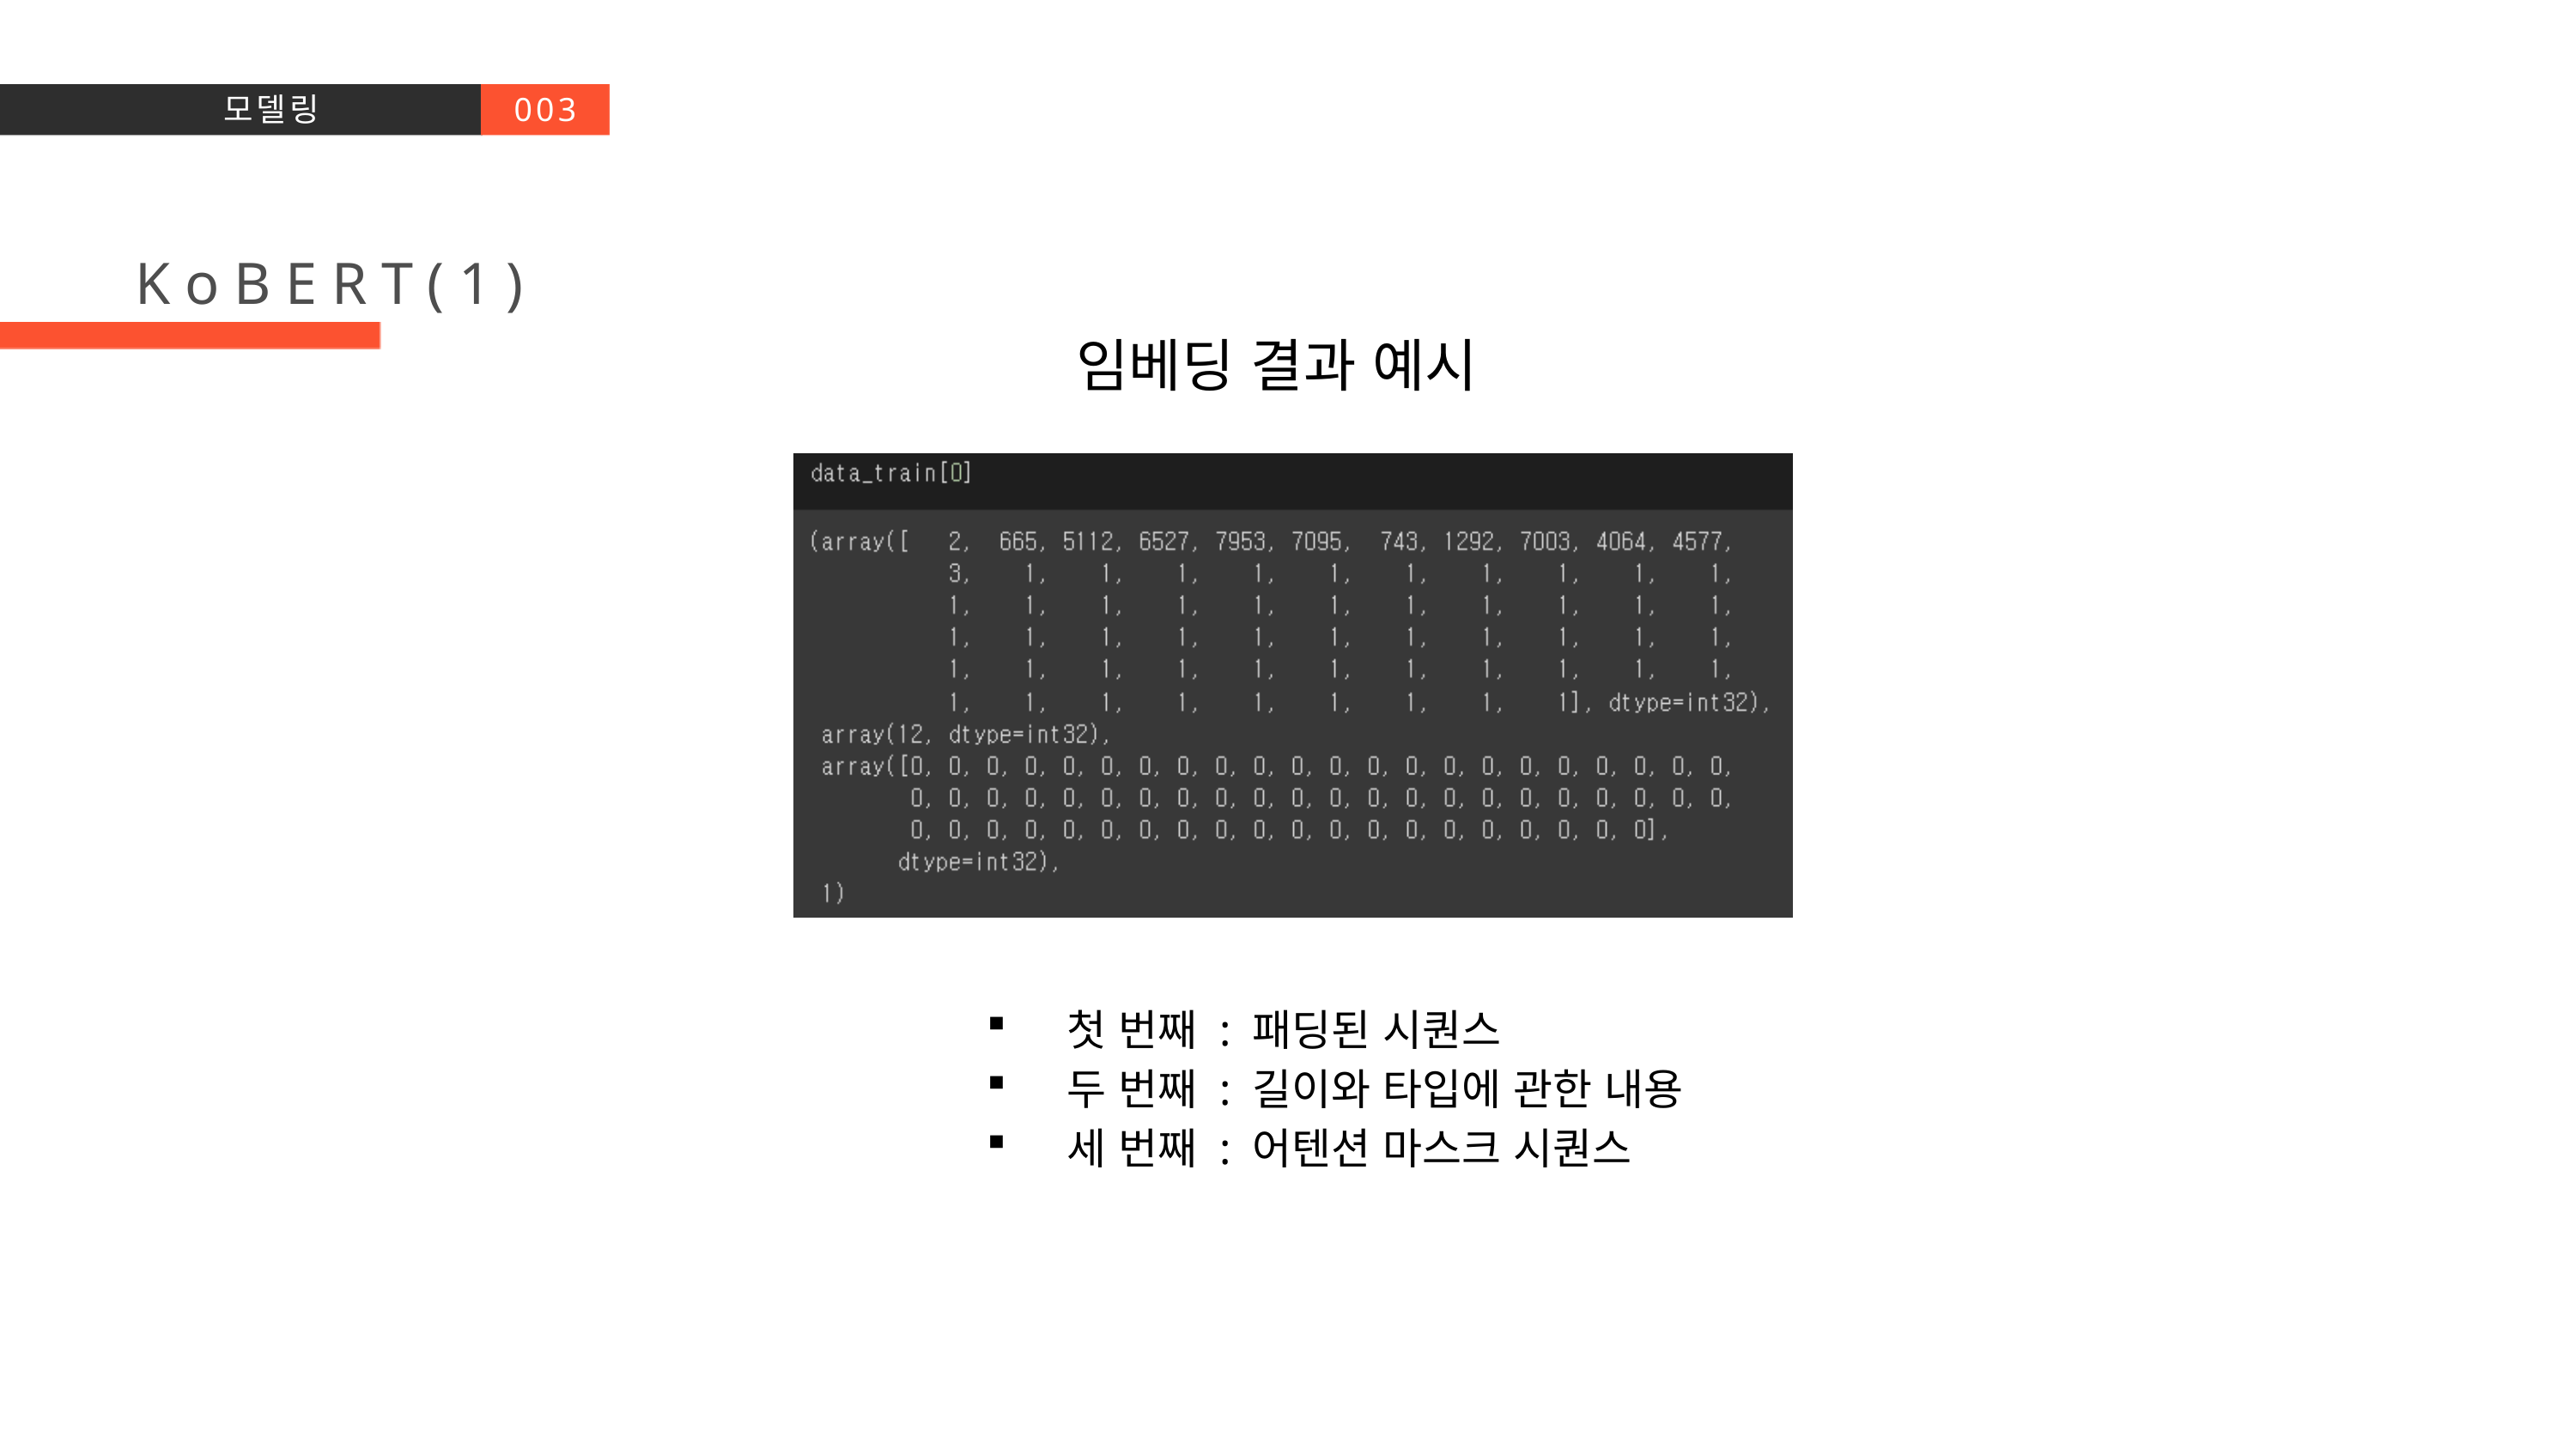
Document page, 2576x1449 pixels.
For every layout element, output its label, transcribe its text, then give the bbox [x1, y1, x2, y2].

text_box 임베딩 결과 예시 [723, 323, 1832, 404]
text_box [0, 82, 649, 137]
text_box 첫 번째 : 패딩된 시퀀스 두 번째 : 길이와 타입에 관한 내용 세 번째 : 어텐션 마스크 시퀀스 [912, 969, 1793, 1196]
picture [793, 453, 1793, 918]
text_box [0, 239, 1656, 349]
